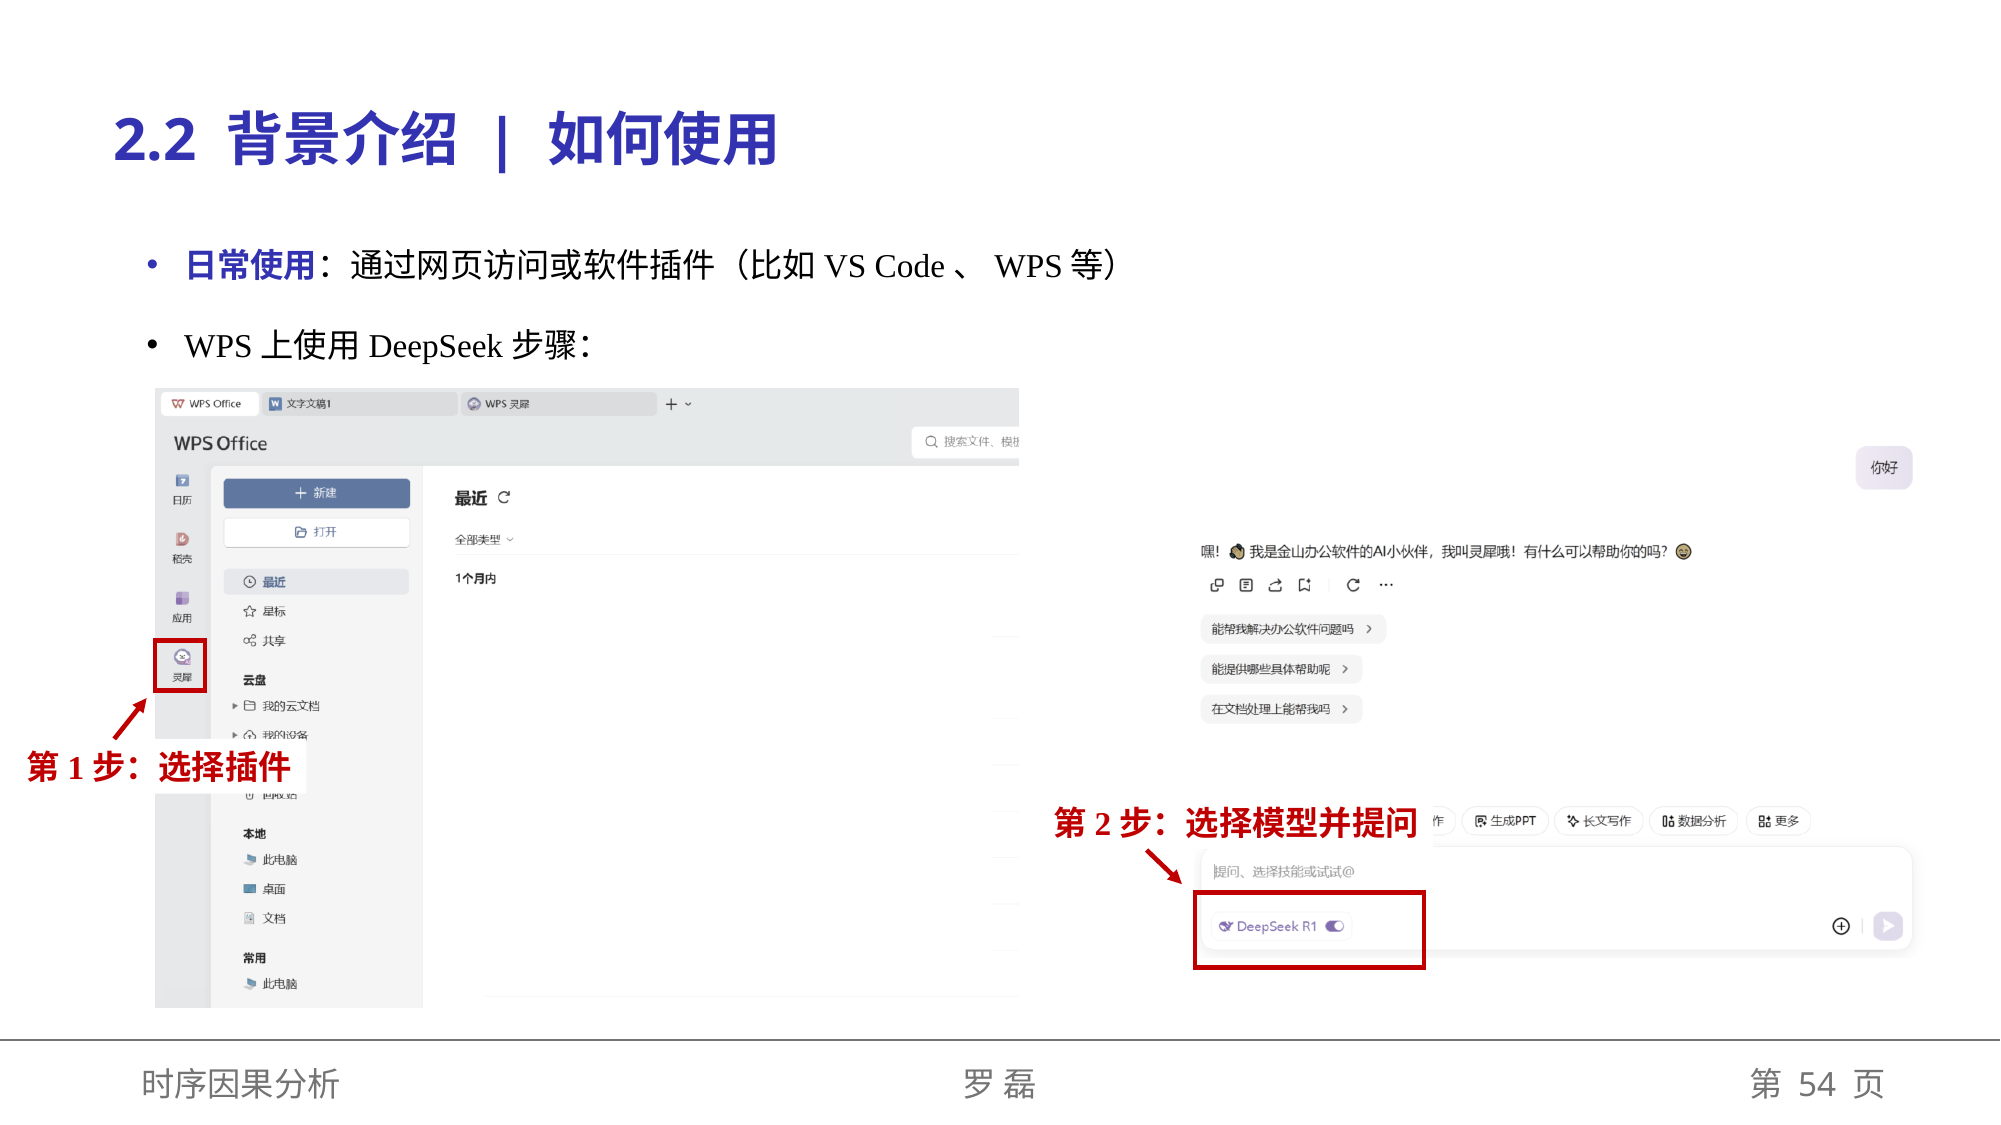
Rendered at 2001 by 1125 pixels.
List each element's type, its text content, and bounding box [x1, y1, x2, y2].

picture [1194, 417, 1926, 958]
text_box 日常使用：通过网页访问或软件插件（比如VS Code、WPS等） WPS上使用DeepSeek步骤： [131, 216, 1195, 400]
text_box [113, 697, 148, 740]
text_box 2.2 背景介绍 | 如何使用 [98, 94, 795, 180]
text_box 第2步：选择模型并提问 [1038, 794, 1194, 850]
text_box 第1步：选择插件 [11, 738, 154, 794]
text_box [1146, 849, 1183, 885]
text_box [1193, 891, 1426, 969]
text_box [154, 388, 1020, 1009]
